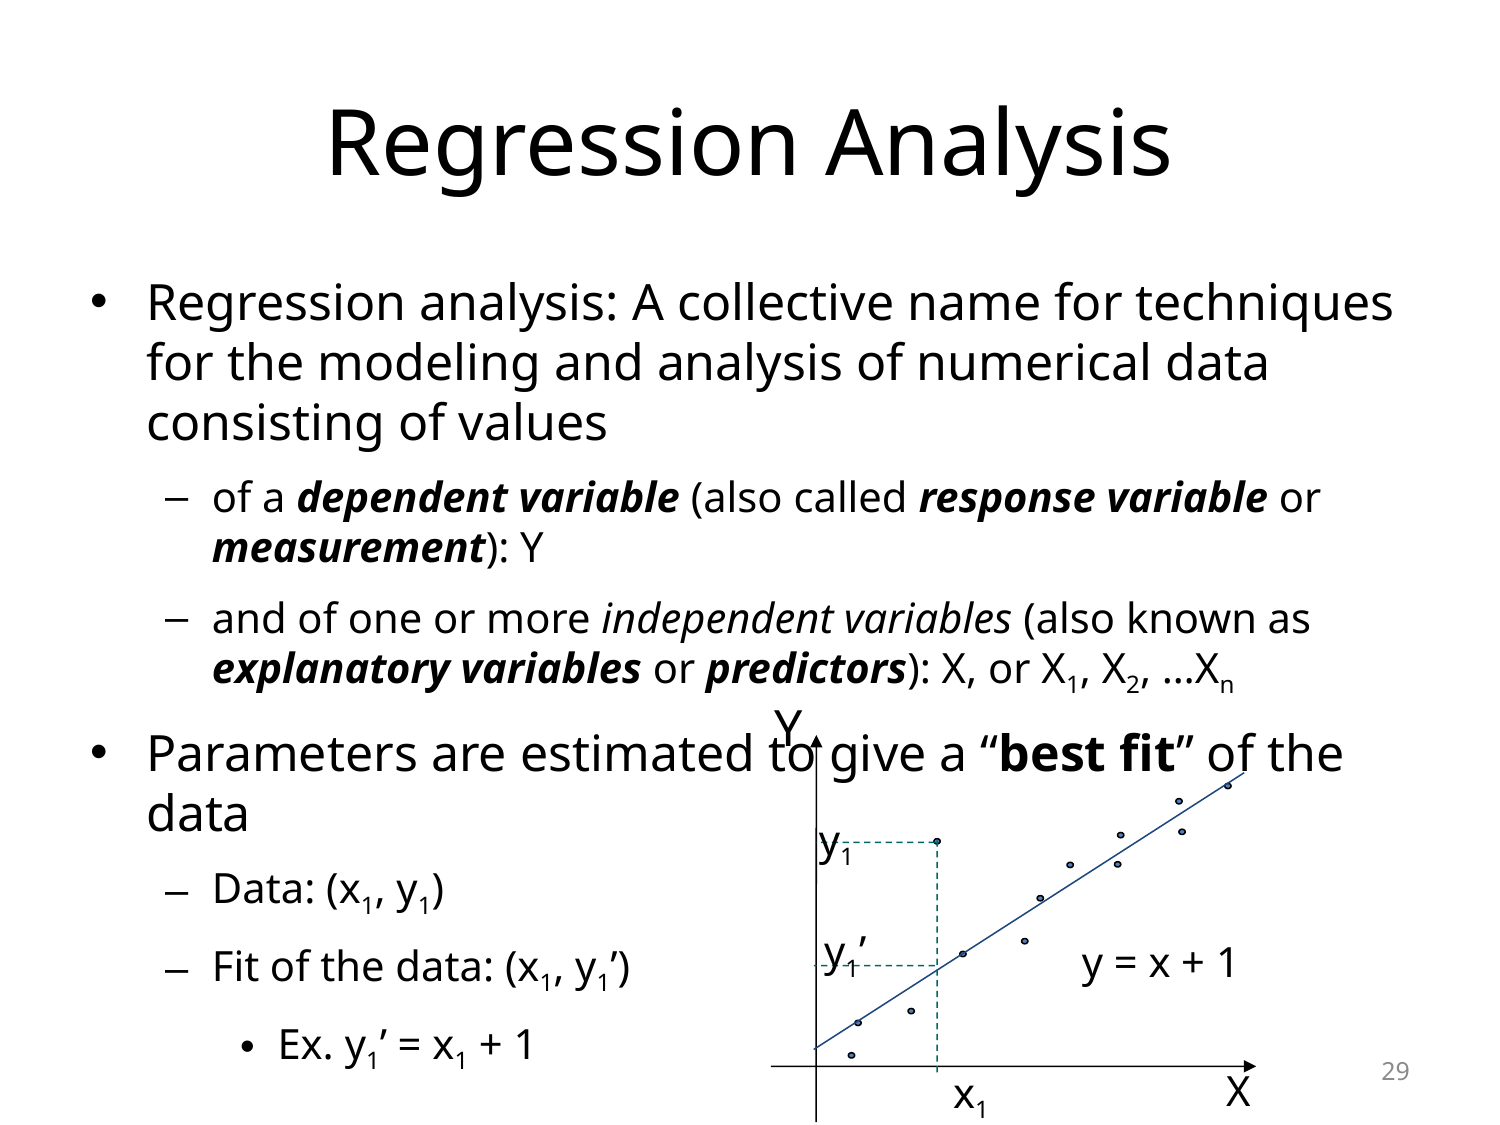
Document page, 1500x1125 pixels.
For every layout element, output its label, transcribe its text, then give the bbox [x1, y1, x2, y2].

title Regression Analysis [75, 45, 1425, 233]
list Regression analysis: A collective name for techniques for the modeling and analysis of numerical data consisting of values of a dependent variable (also called response variable or measurement): Y and of one or more independent variables (also known as explanatory variables or predictors): X, or X1, X2, …Xn Parameters are estimated to give a “best fit” of the data Data: (x1, y1) Fit of the data: (x1, y1’) Ex. y1’ = x1 + 1 [75, 262, 1425, 1067]
text_box Y [759, 688, 818, 764]
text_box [770, 734, 1267, 1125]
slide_number 29 [1271, 1042, 1425, 1103]
